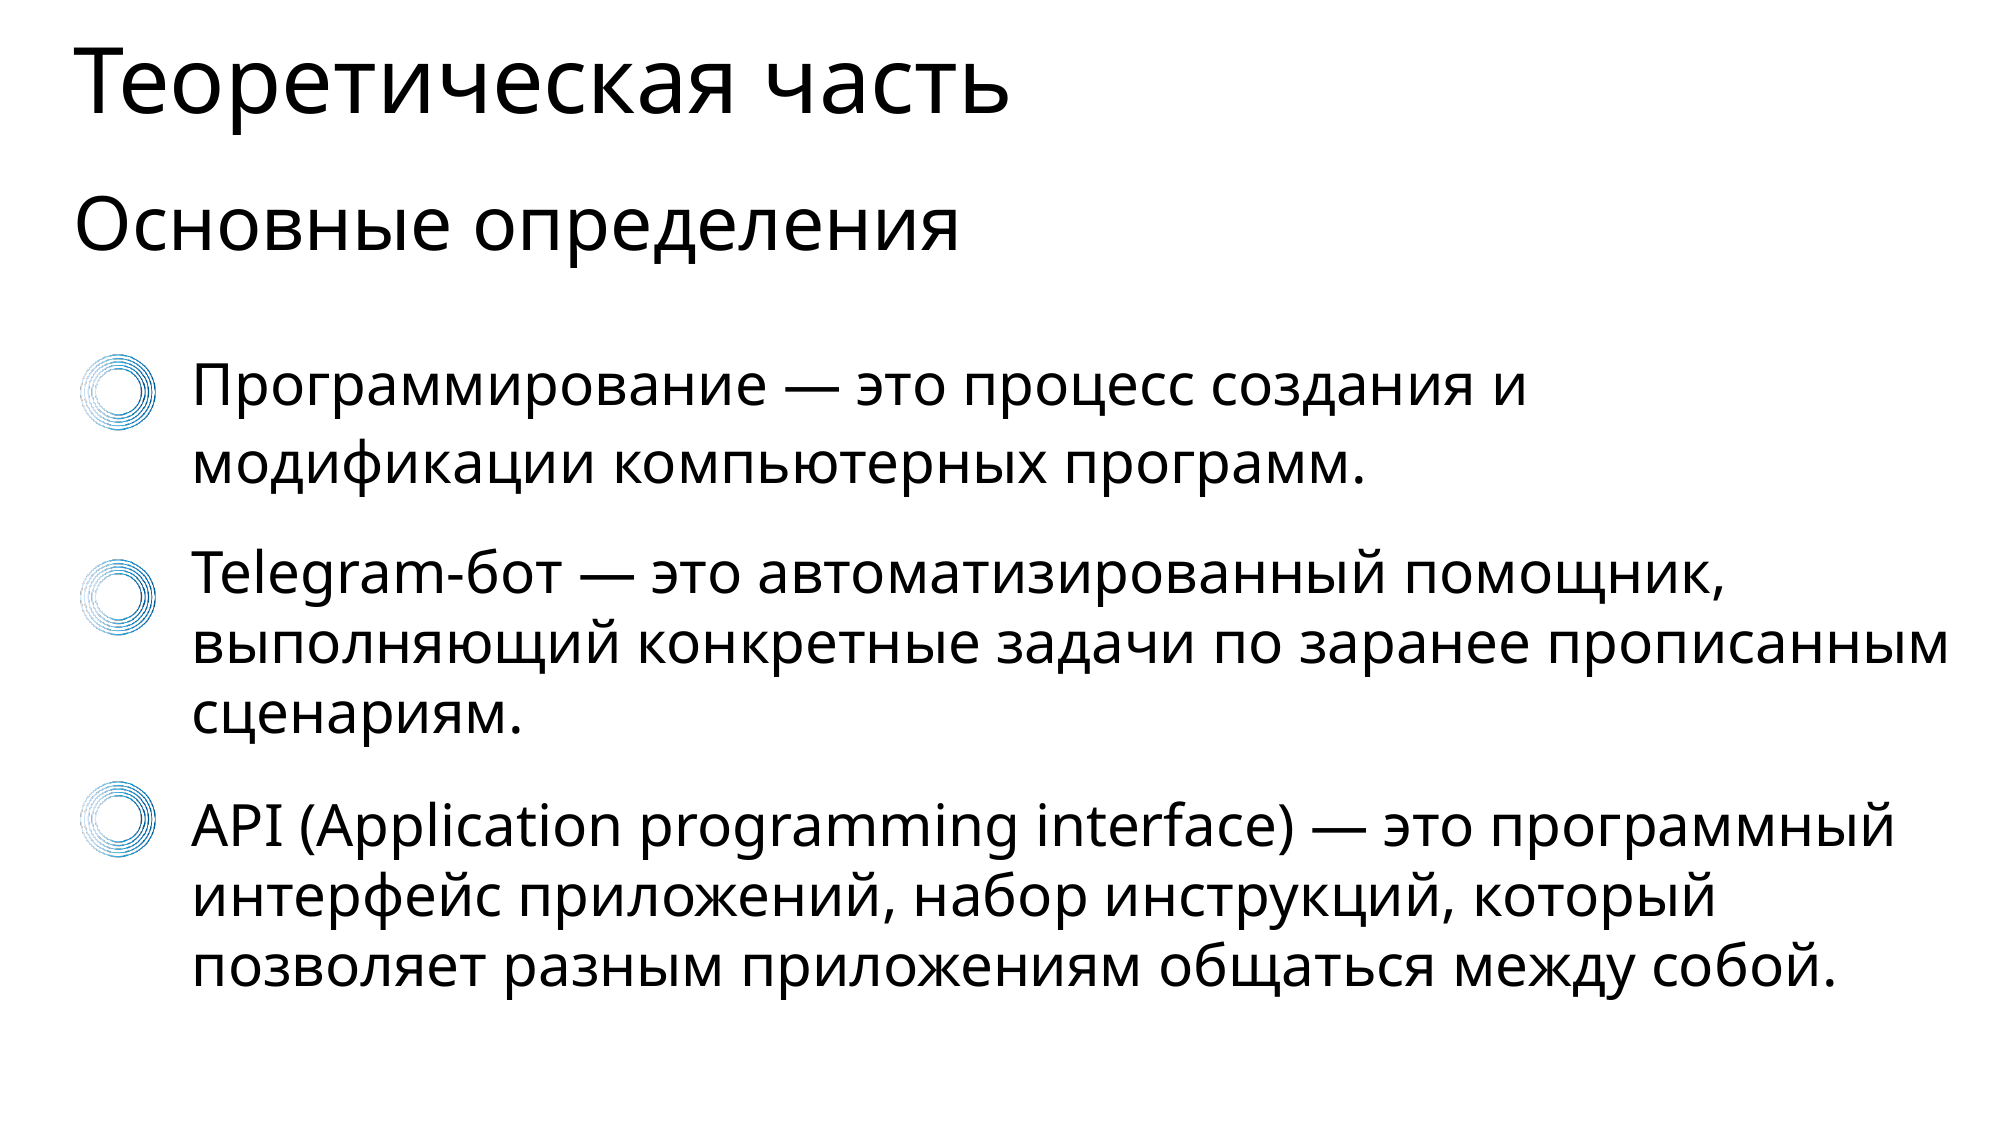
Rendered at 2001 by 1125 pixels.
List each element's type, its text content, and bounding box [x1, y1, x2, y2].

title Основные определения [59, 171, 1003, 282]
picture [59, 540, 170, 647]
picture [59, 335, 170, 442]
picture [59, 762, 170, 869]
text_box Telegram-бот — это автоматизированный помощник, выполняющий конкретные задачи по заранее прописанным сценариям. [177, 527, 2000, 744]
text_box Теоретическая часть [59, 14, 1714, 140]
text_box Программирование — это процесс создания и модификации компьютерных программ. [177, 339, 1626, 514]
text_box API (Application programming interface) — это программный интерфейс приложений, набор инструкций, который позволяет разным приложениям общаться между собой. [177, 781, 1981, 1006]
